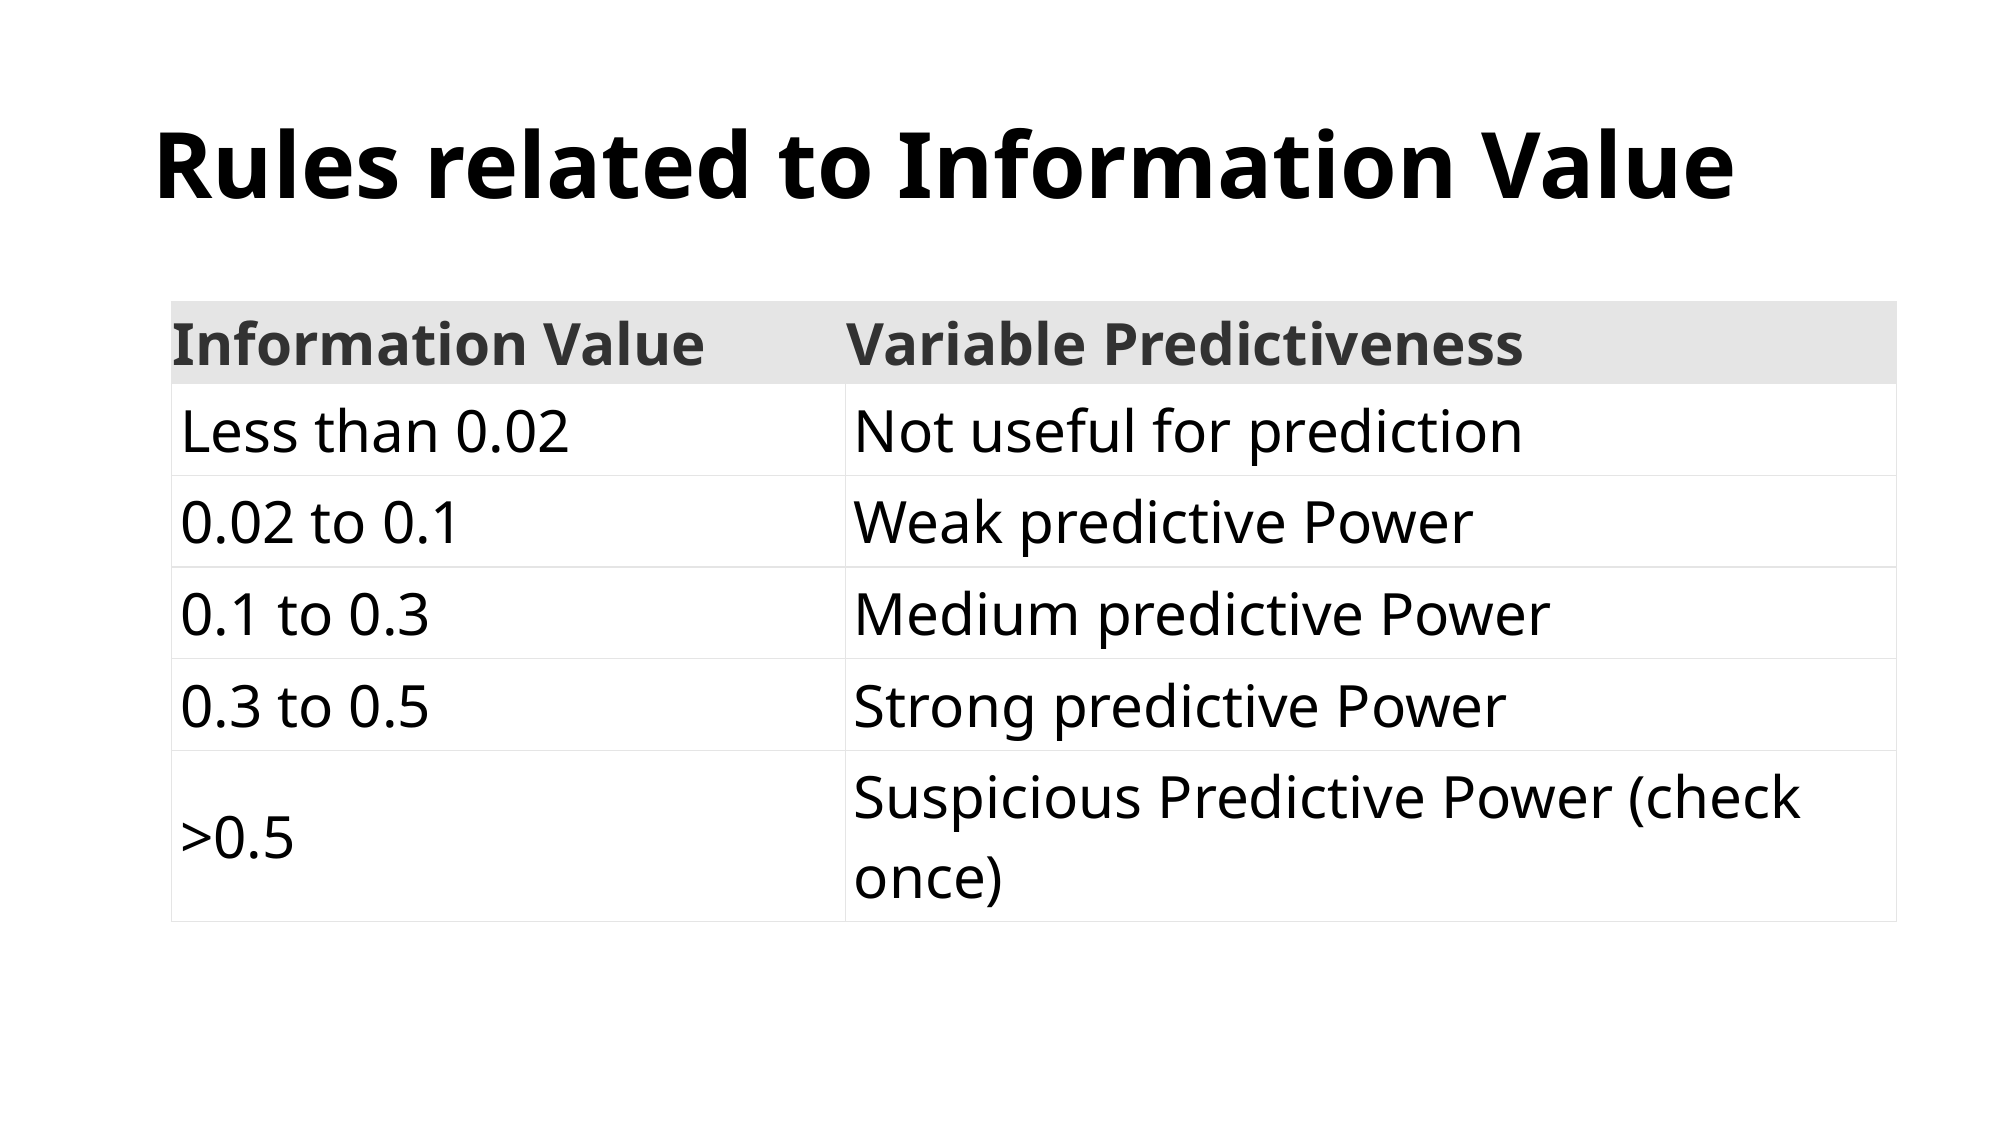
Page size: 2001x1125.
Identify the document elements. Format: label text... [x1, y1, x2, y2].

table_header Variable Predictiveness [846, 302, 1896, 383]
table_cell Strong predictive Power [846, 659, 1896, 750]
table_cell 0.1 to 0.3 [172, 568, 845, 658]
table_header Information Value [172, 302, 845, 383]
table_cell 0.02 to 0.1 [172, 476, 845, 566]
table_cell Weak predictive Power [846, 476, 1896, 566]
table_cell Suspicious Predictive Power (check once) [846, 751, 1896, 921]
table_cell 0.3 to 0.5 [172, 659, 845, 750]
title Rules related to Information Value [137, 59, 1863, 278]
table_cell Medium predictive Power [846, 568, 1896, 658]
table_cell >0.5 [172, 751, 845, 921]
table_cell Not useful for prediction [846, 384, 1896, 475]
table_cell Less than 0.02 [172, 384, 845, 475]
